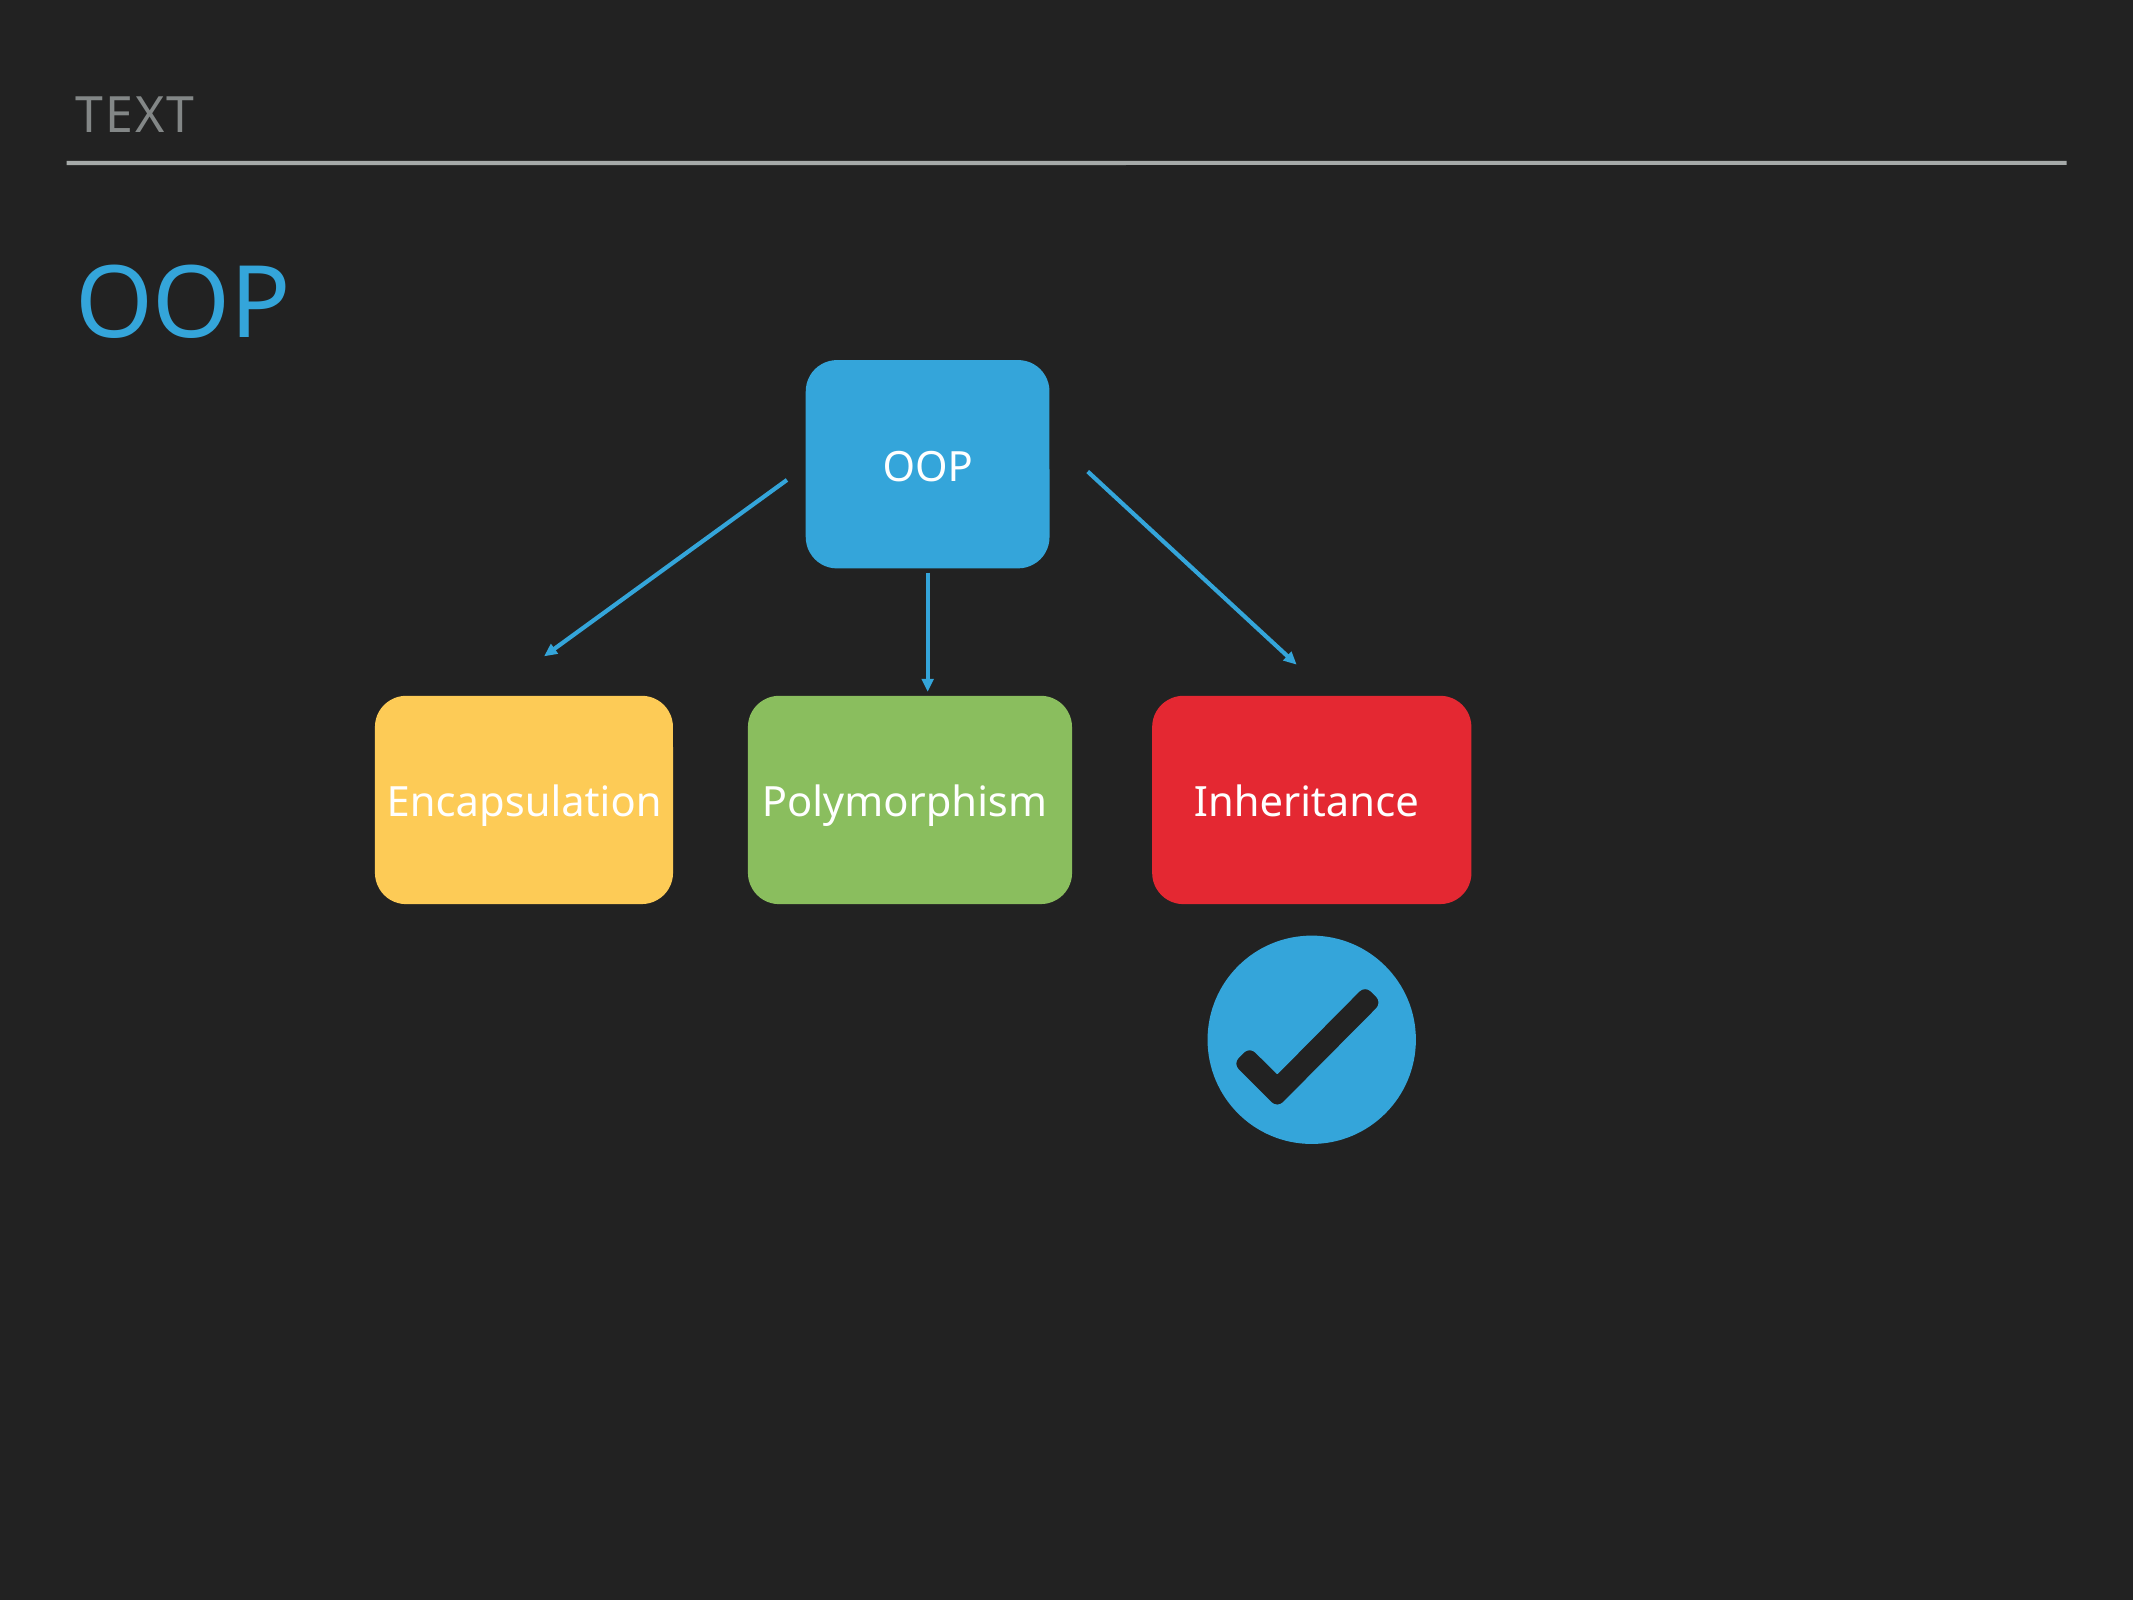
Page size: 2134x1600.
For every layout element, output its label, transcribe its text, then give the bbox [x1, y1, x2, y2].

text_box [544, 479, 788, 657]
text_box [747, 695, 1073, 905]
text_box Encapsulation [378, 766, 670, 834]
text_box [1207, 935, 1416, 1144]
text_box [921, 572, 934, 692]
text_box [805, 360, 1050, 569]
text_box Polymorphism [753, 766, 1067, 834]
text_box [1087, 471, 1297, 665]
text_box [1152, 695, 1472, 905]
text_box [374, 695, 674, 905]
title OOP [66, 251, 2068, 372]
list Text [66, 74, 1901, 151]
text_box Inheritance [1185, 766, 1438, 834]
text_box OOP [874, 430, 982, 498]
